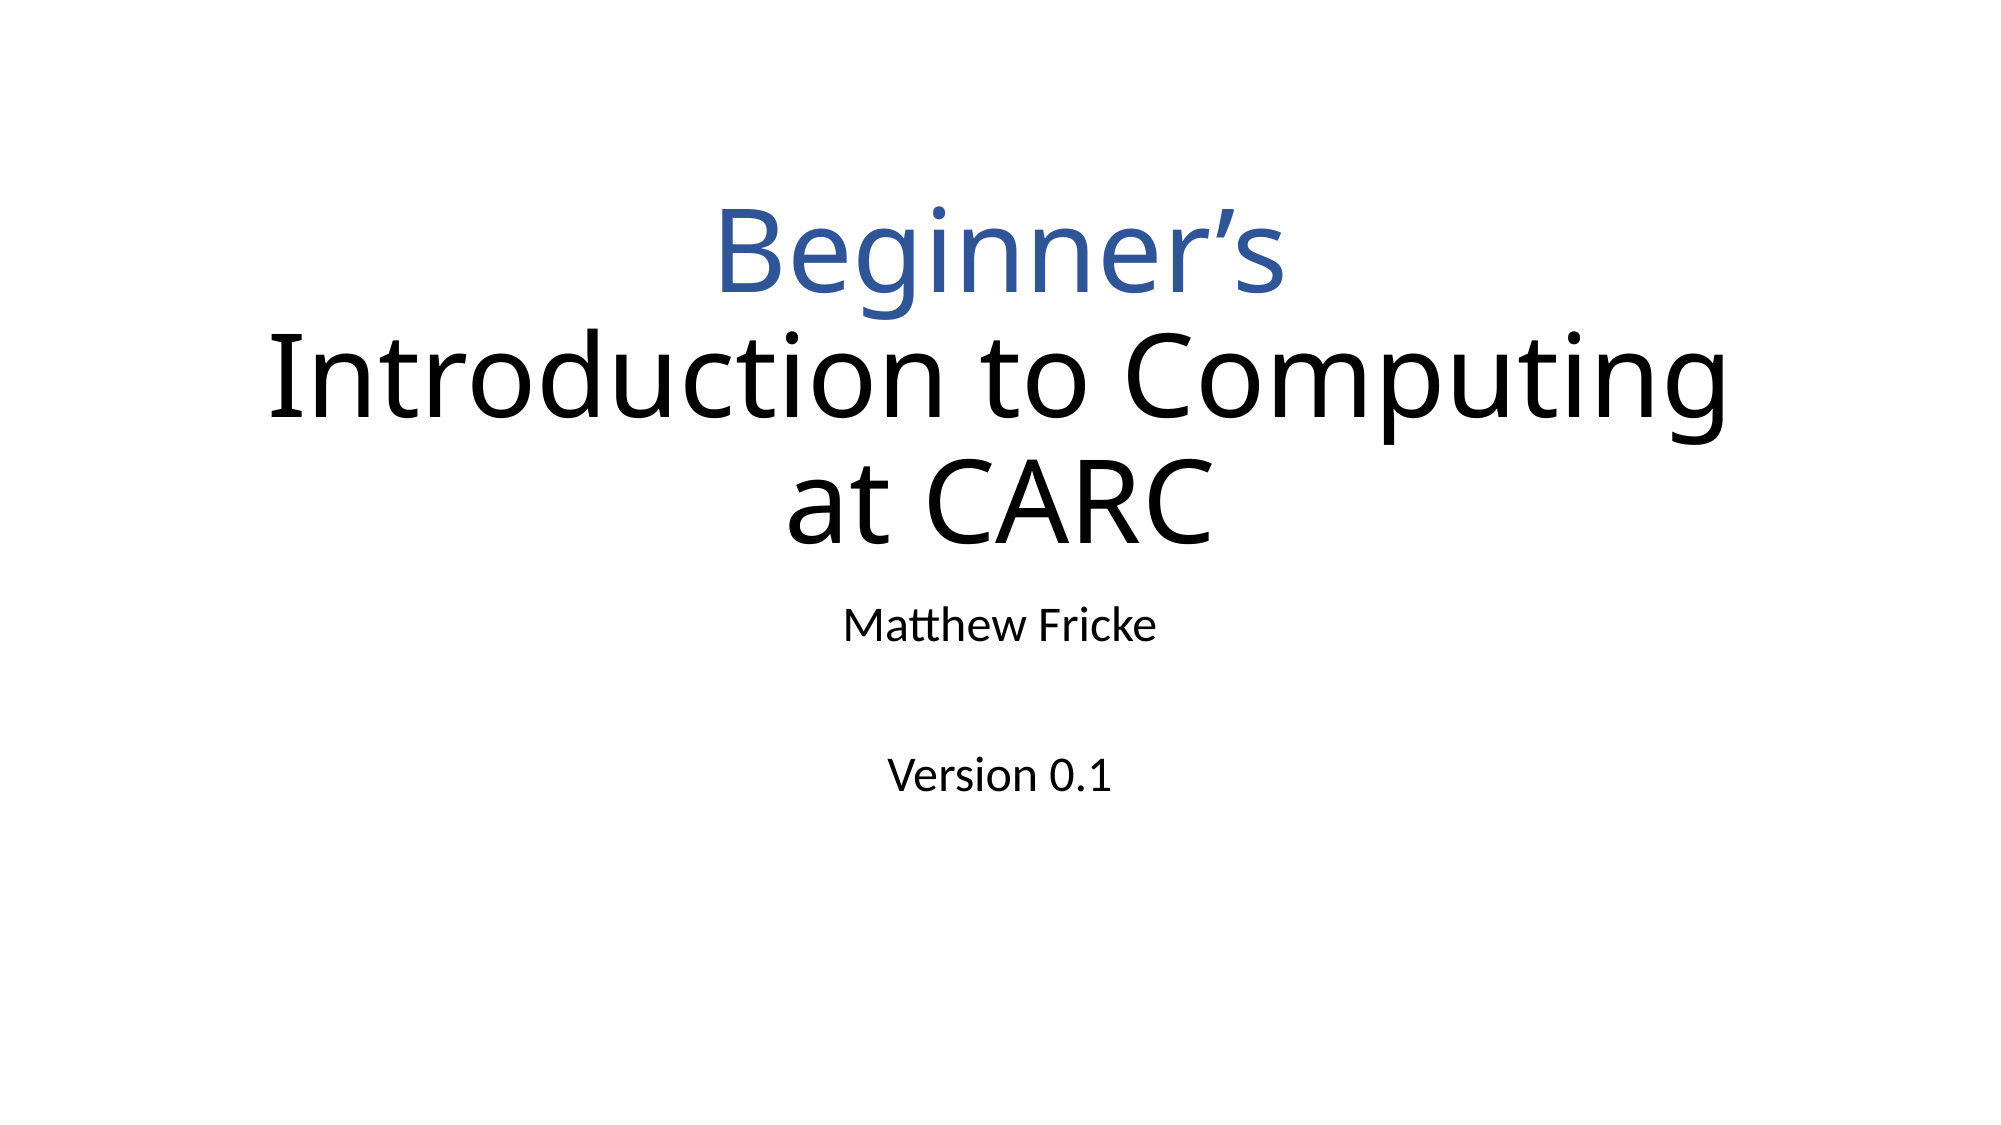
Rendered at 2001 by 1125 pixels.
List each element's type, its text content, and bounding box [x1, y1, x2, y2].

subtitle Matthew Fricke Version 0.1 [249, 590, 1750, 863]
title Beginner’s Introduction to Computing at CARC [249, 184, 1750, 576]
